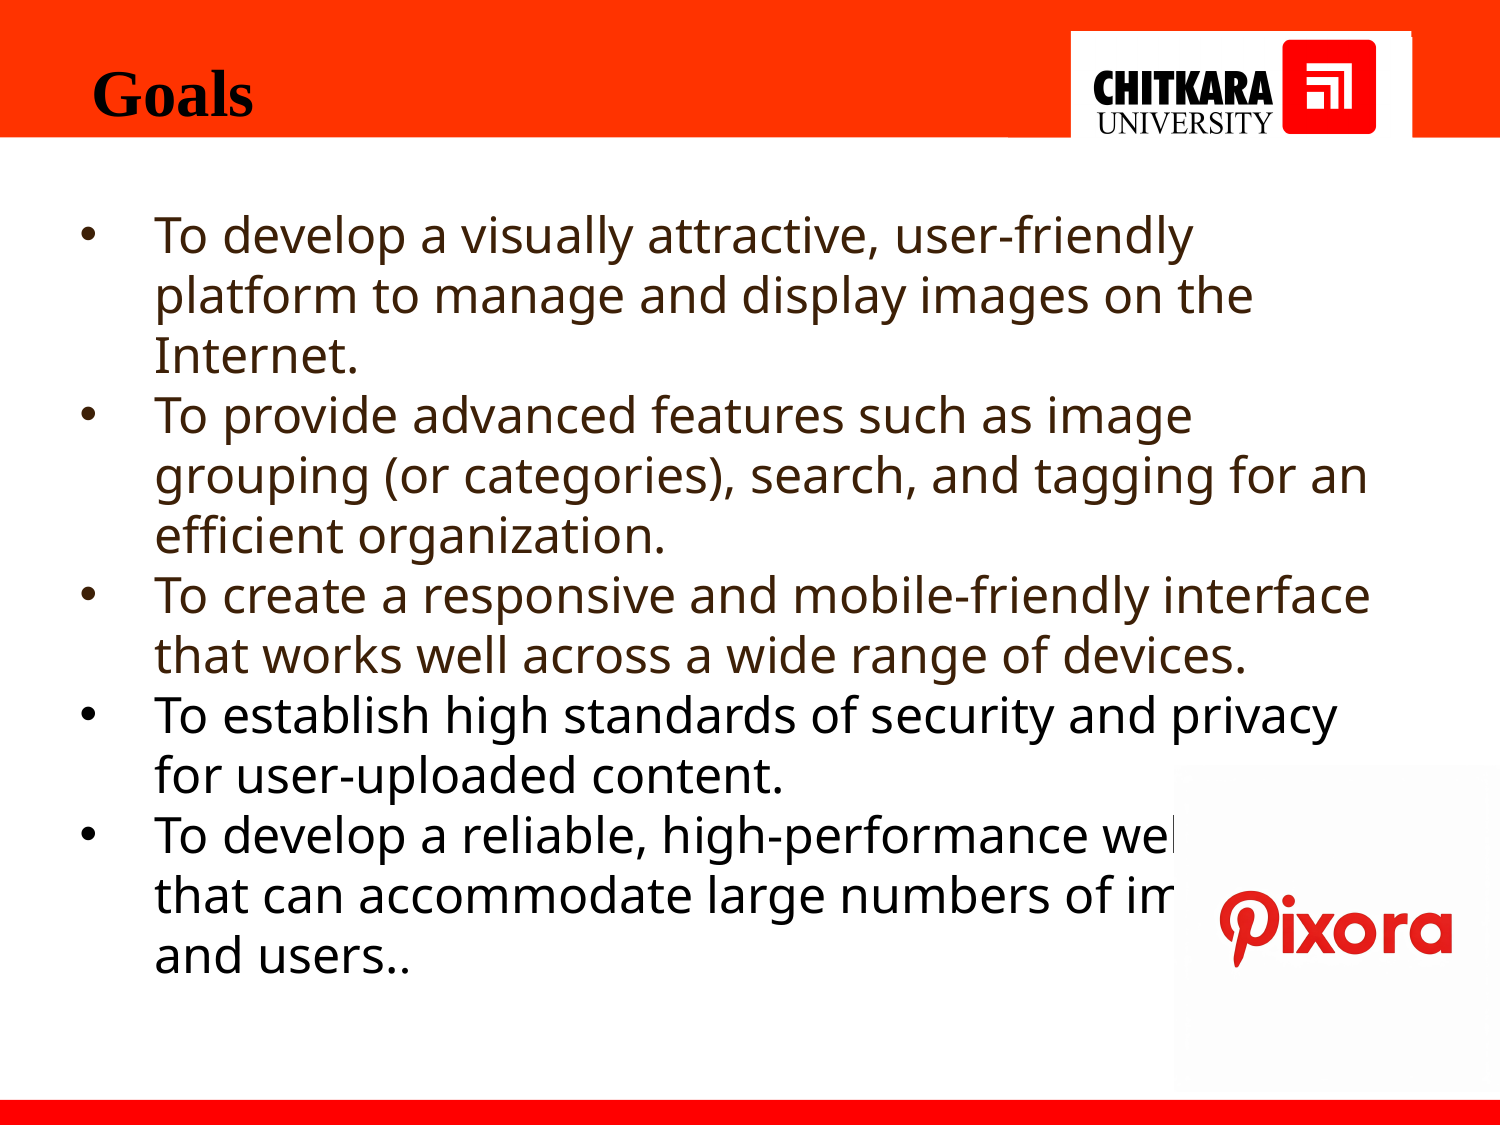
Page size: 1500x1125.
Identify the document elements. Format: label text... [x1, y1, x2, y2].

picture [1074, 37, 1391, 138]
text_box Goals [76, 42, 963, 138]
text_box To develop a visually attractive, user-friendly platform to manage and display images on the Internet. To provide advanced features such as image grouping (or categories), search, and tagging for an efficient organization. To create a responsive and mobile-friendly interface that works well across a wide range of devices. To establish high standards of security and privacy for user-uploaded content. To develop a reliable, high-performance website that can accommodate large numbers of images and users.. [64, 196, 1400, 991]
picture [1174, 765, 1500, 1093]
